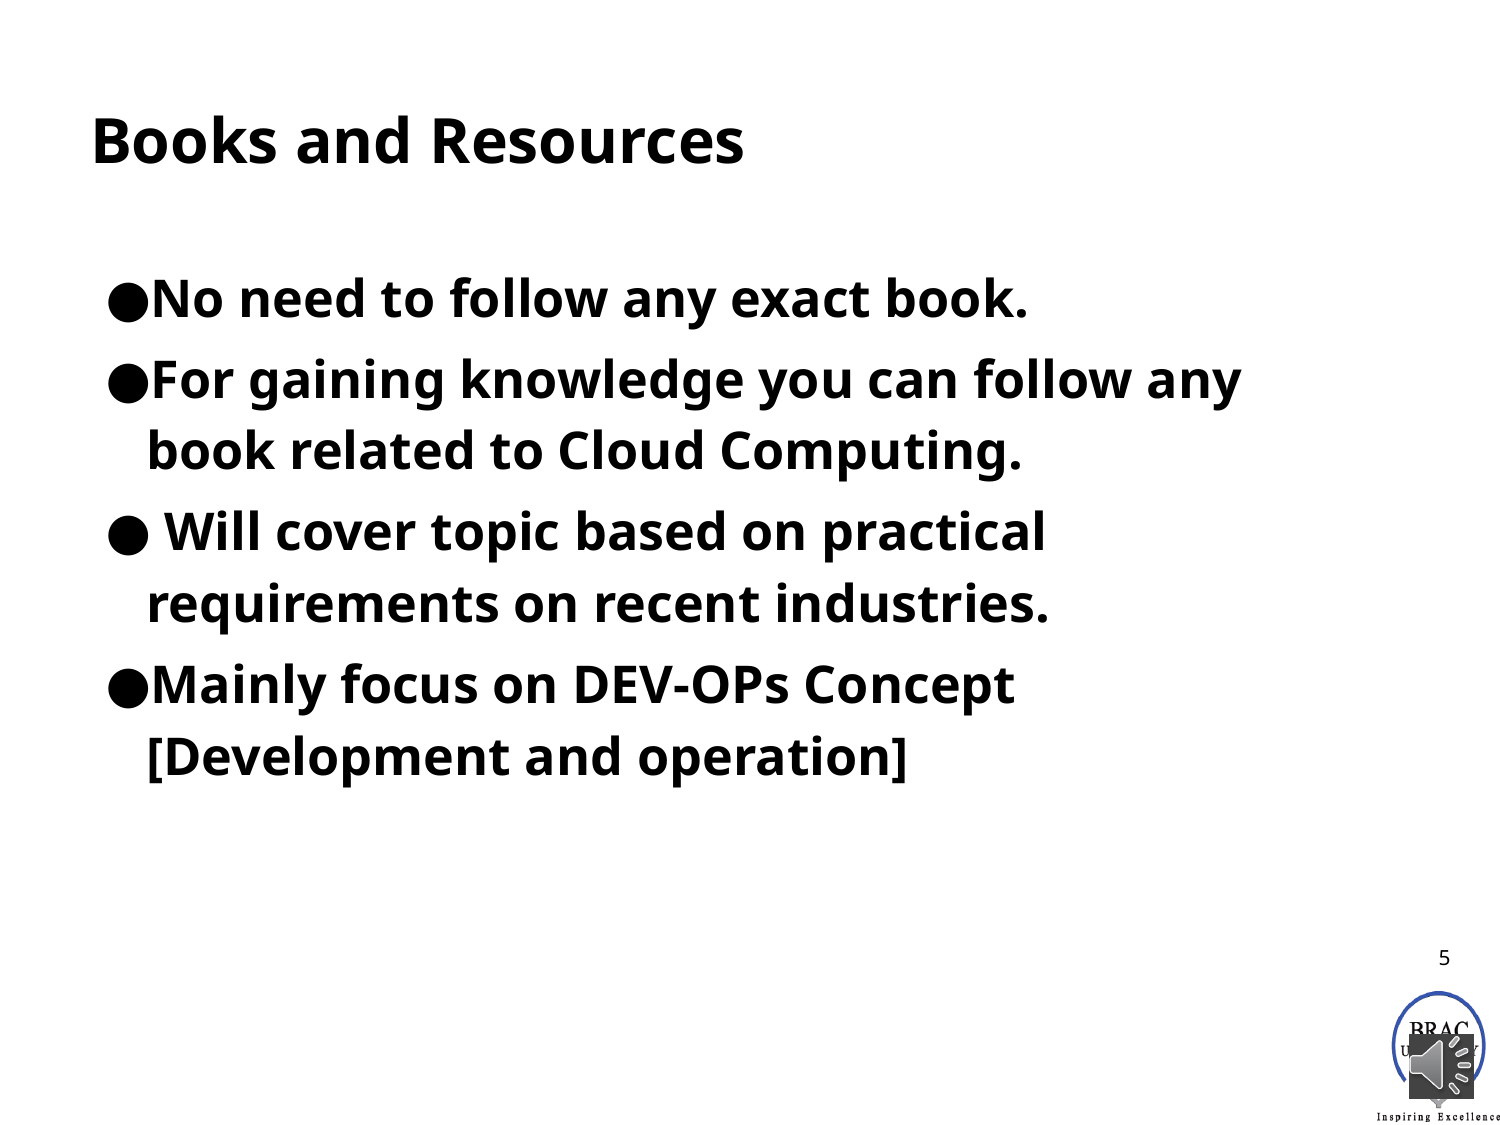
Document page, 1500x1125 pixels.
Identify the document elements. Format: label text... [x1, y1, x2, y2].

list No need to follow any exact book. For gaining knowledge you can follow any book related to Cloud Computing. Will cover topic based on practical requirements on recent industries. Mainly focus on DEV-OPs Concept [Development and operation] [75, 193, 1325, 1051]
picture [1377, 991, 1500, 1122]
slide_number 5 [1397, 925, 1492, 994]
title Books and Resources [75, 45, 1325, 193]
